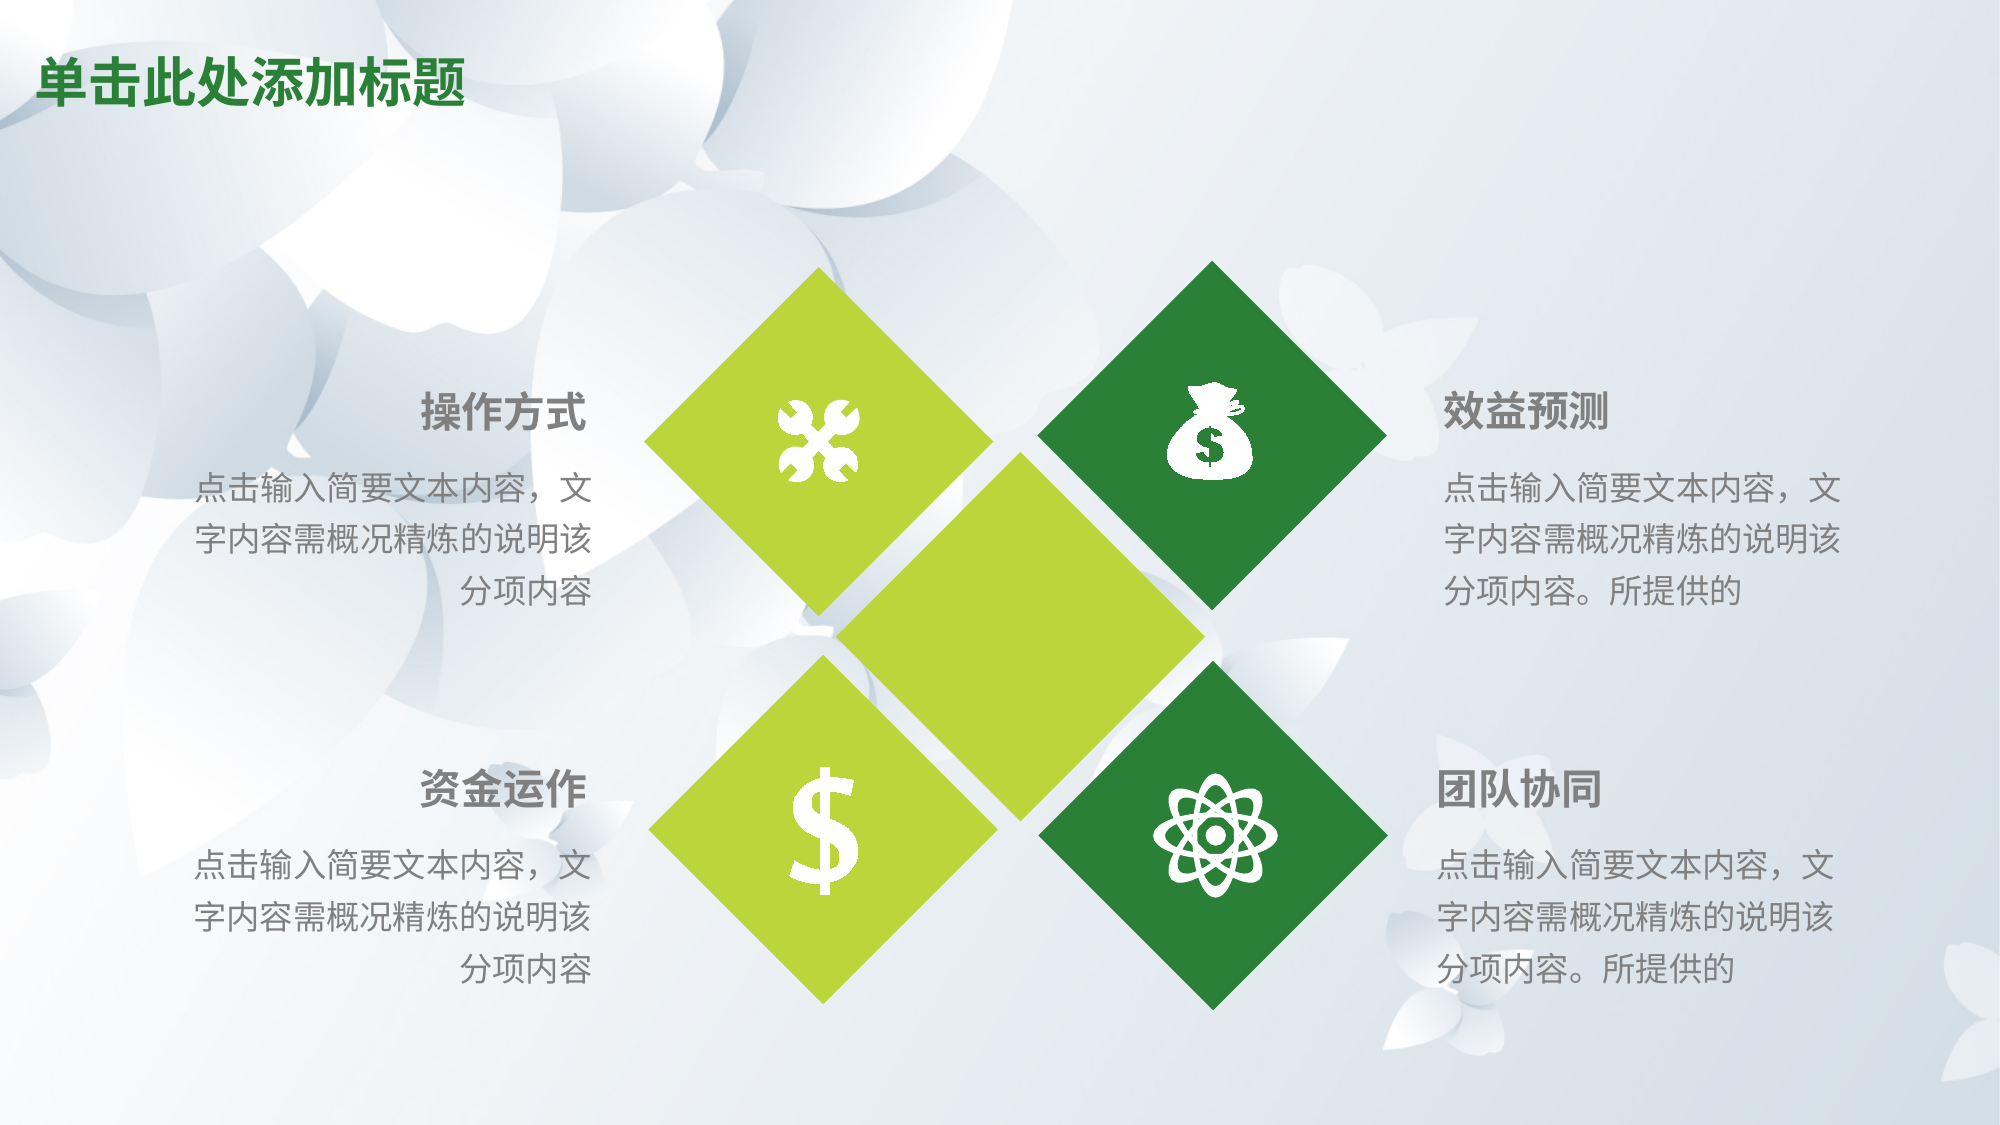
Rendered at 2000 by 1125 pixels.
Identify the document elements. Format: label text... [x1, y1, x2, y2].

text_box [789, 767, 858, 895]
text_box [1153, 773, 1278, 898]
text_box [1167, 382, 1253, 480]
text_box 团队协同 [1421, 755, 1721, 821]
text_box [833, 449, 1208, 824]
text_box 点击输入简要文本内容，文字内容需概况精炼的说明该分项内容。所提供的 [1421, 825, 1865, 1048]
text_box 资金运作 [404, 755, 604, 821]
text_box 点击输入简要文本内容，文字内容需概况精炼的说明该分项内容 [164, 447, 608, 670]
text_box [1035, 258, 1389, 613]
title 单击此处添加标题 [19, 40, 1820, 121]
text_box 效益预测 [1428, 377, 1729, 443]
text_box 点击输入简要文本内容，文字内容需概况精炼的说明该分项内容。所提供的 [1428, 447, 1872, 670]
text_box [646, 652, 1000, 1007]
text_box [1036, 658, 1390, 1013]
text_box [776, 398, 861, 484]
text_box [641, 264, 996, 619]
text_box 操作方式 [405, 378, 604, 444]
text_box 点击输入简要文本内容，文字内容需概况精炼的说明该分项内容 [164, 824, 608, 1047]
picture [0, 0, 2000, 1125]
